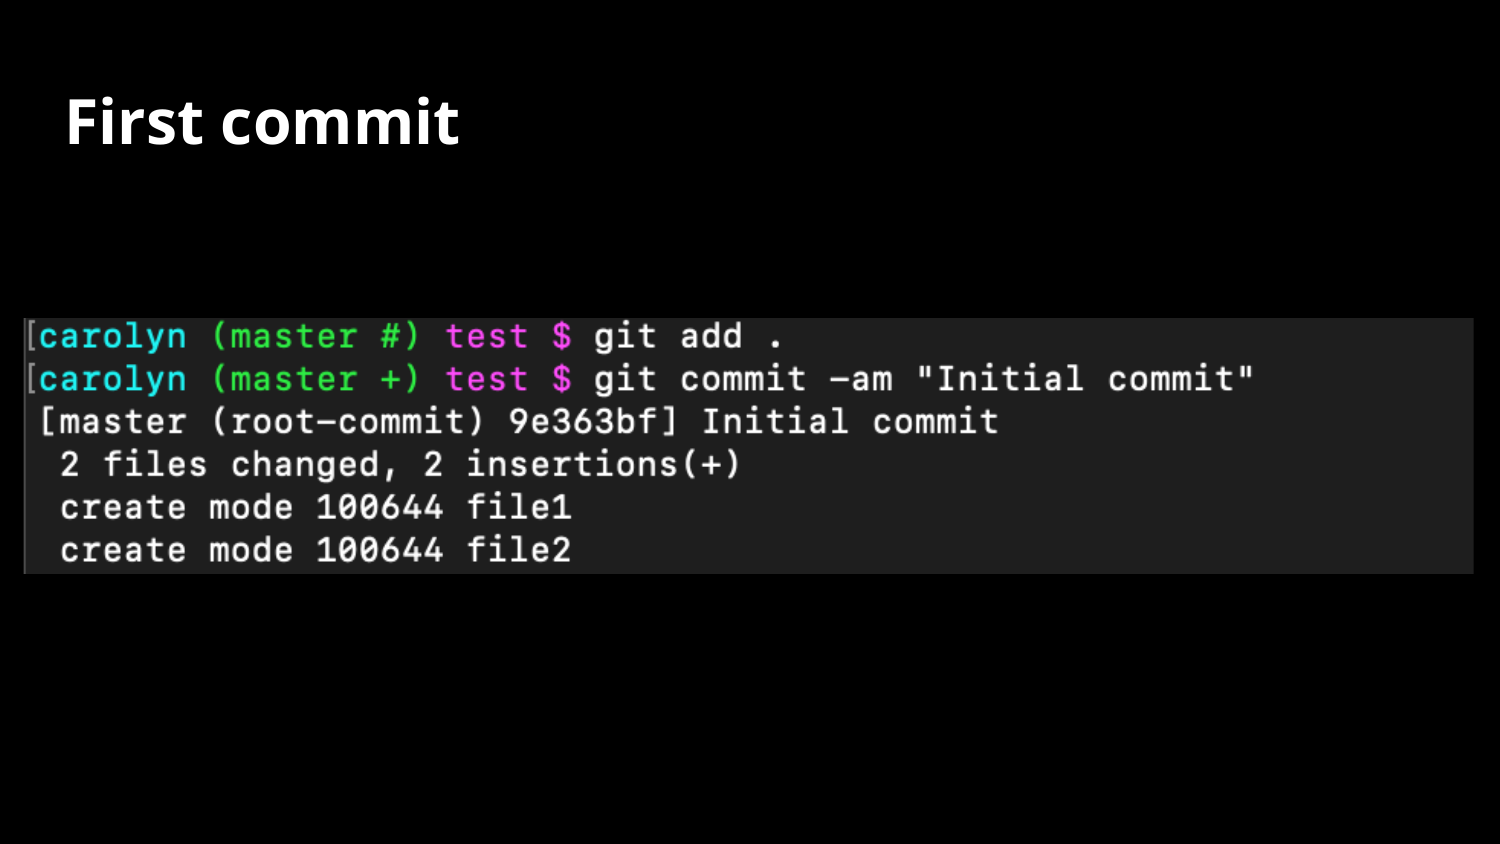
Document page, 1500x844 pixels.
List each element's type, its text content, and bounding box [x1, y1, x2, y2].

title First commit [49, 67, 1448, 173]
picture [23, 317, 1474, 575]
